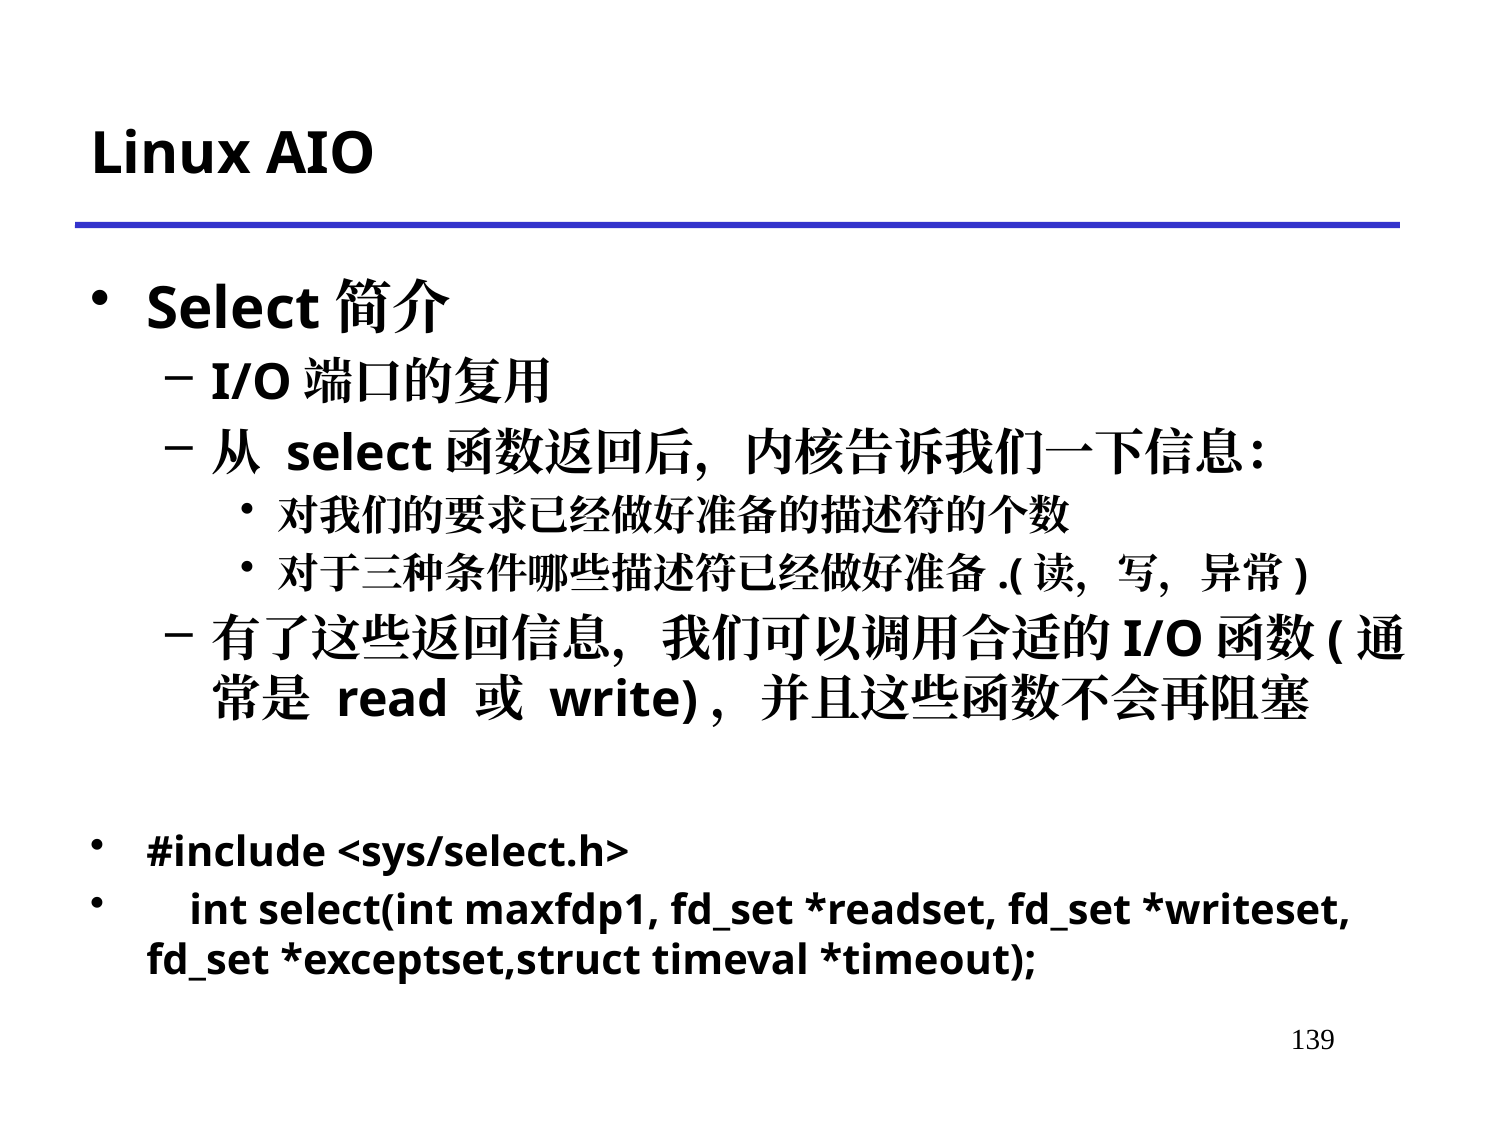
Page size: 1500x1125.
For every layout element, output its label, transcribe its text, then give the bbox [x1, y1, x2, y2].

title Linux AIO [75, 75, 1400, 225]
slide_number * [1137, 1012, 1350, 1088]
list Select简介 I/O端口的复用 从 select函数返回后，内核告诉我们一下信息： 对我们的要求已经做好准备的描述符的个数 对于三种条件哪些描述符已经做好准备.(读，写，异常) 有了这些返回信息，我们可以调用合适的I/O函数(通常是 read 或 write)，并且这些函数不会再阻塞 #include <sys/select.h> int select(int maxfdp1, fd_set *readset, fd_set *writeset, fd_set *exceptset,struct timeval *timeout); [75, 262, 1438, 988]
